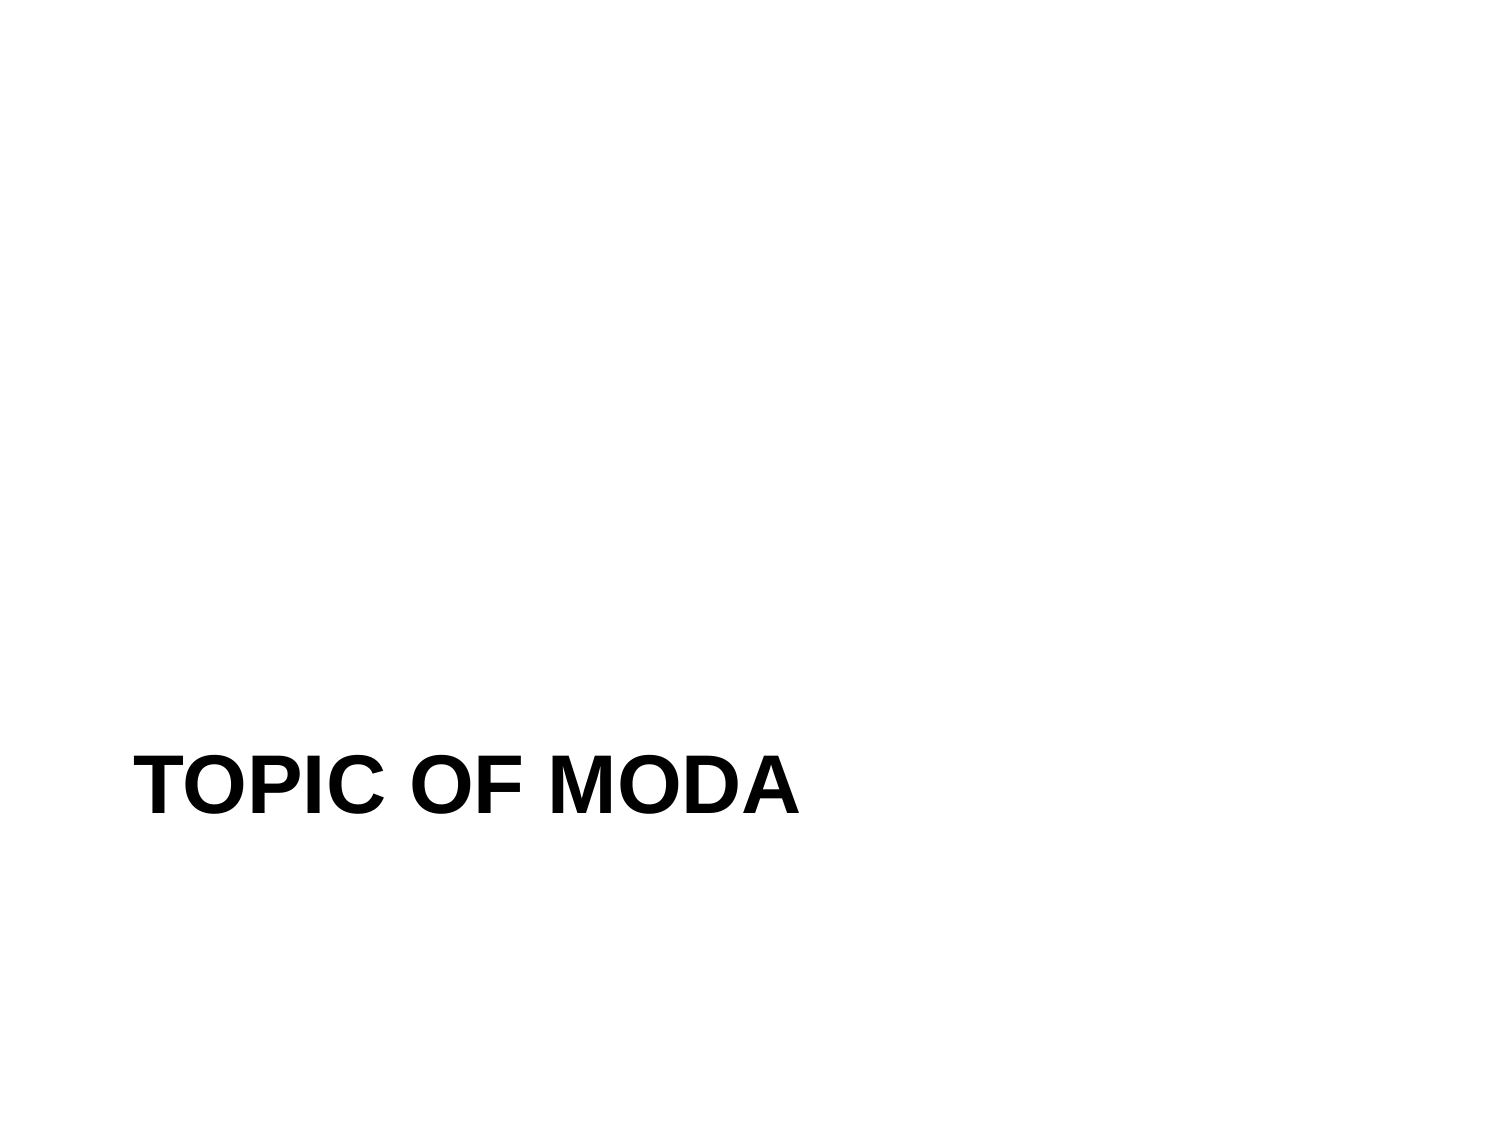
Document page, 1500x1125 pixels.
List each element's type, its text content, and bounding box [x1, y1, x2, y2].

title TOPIC of MODA [118, 722, 1394, 947]
